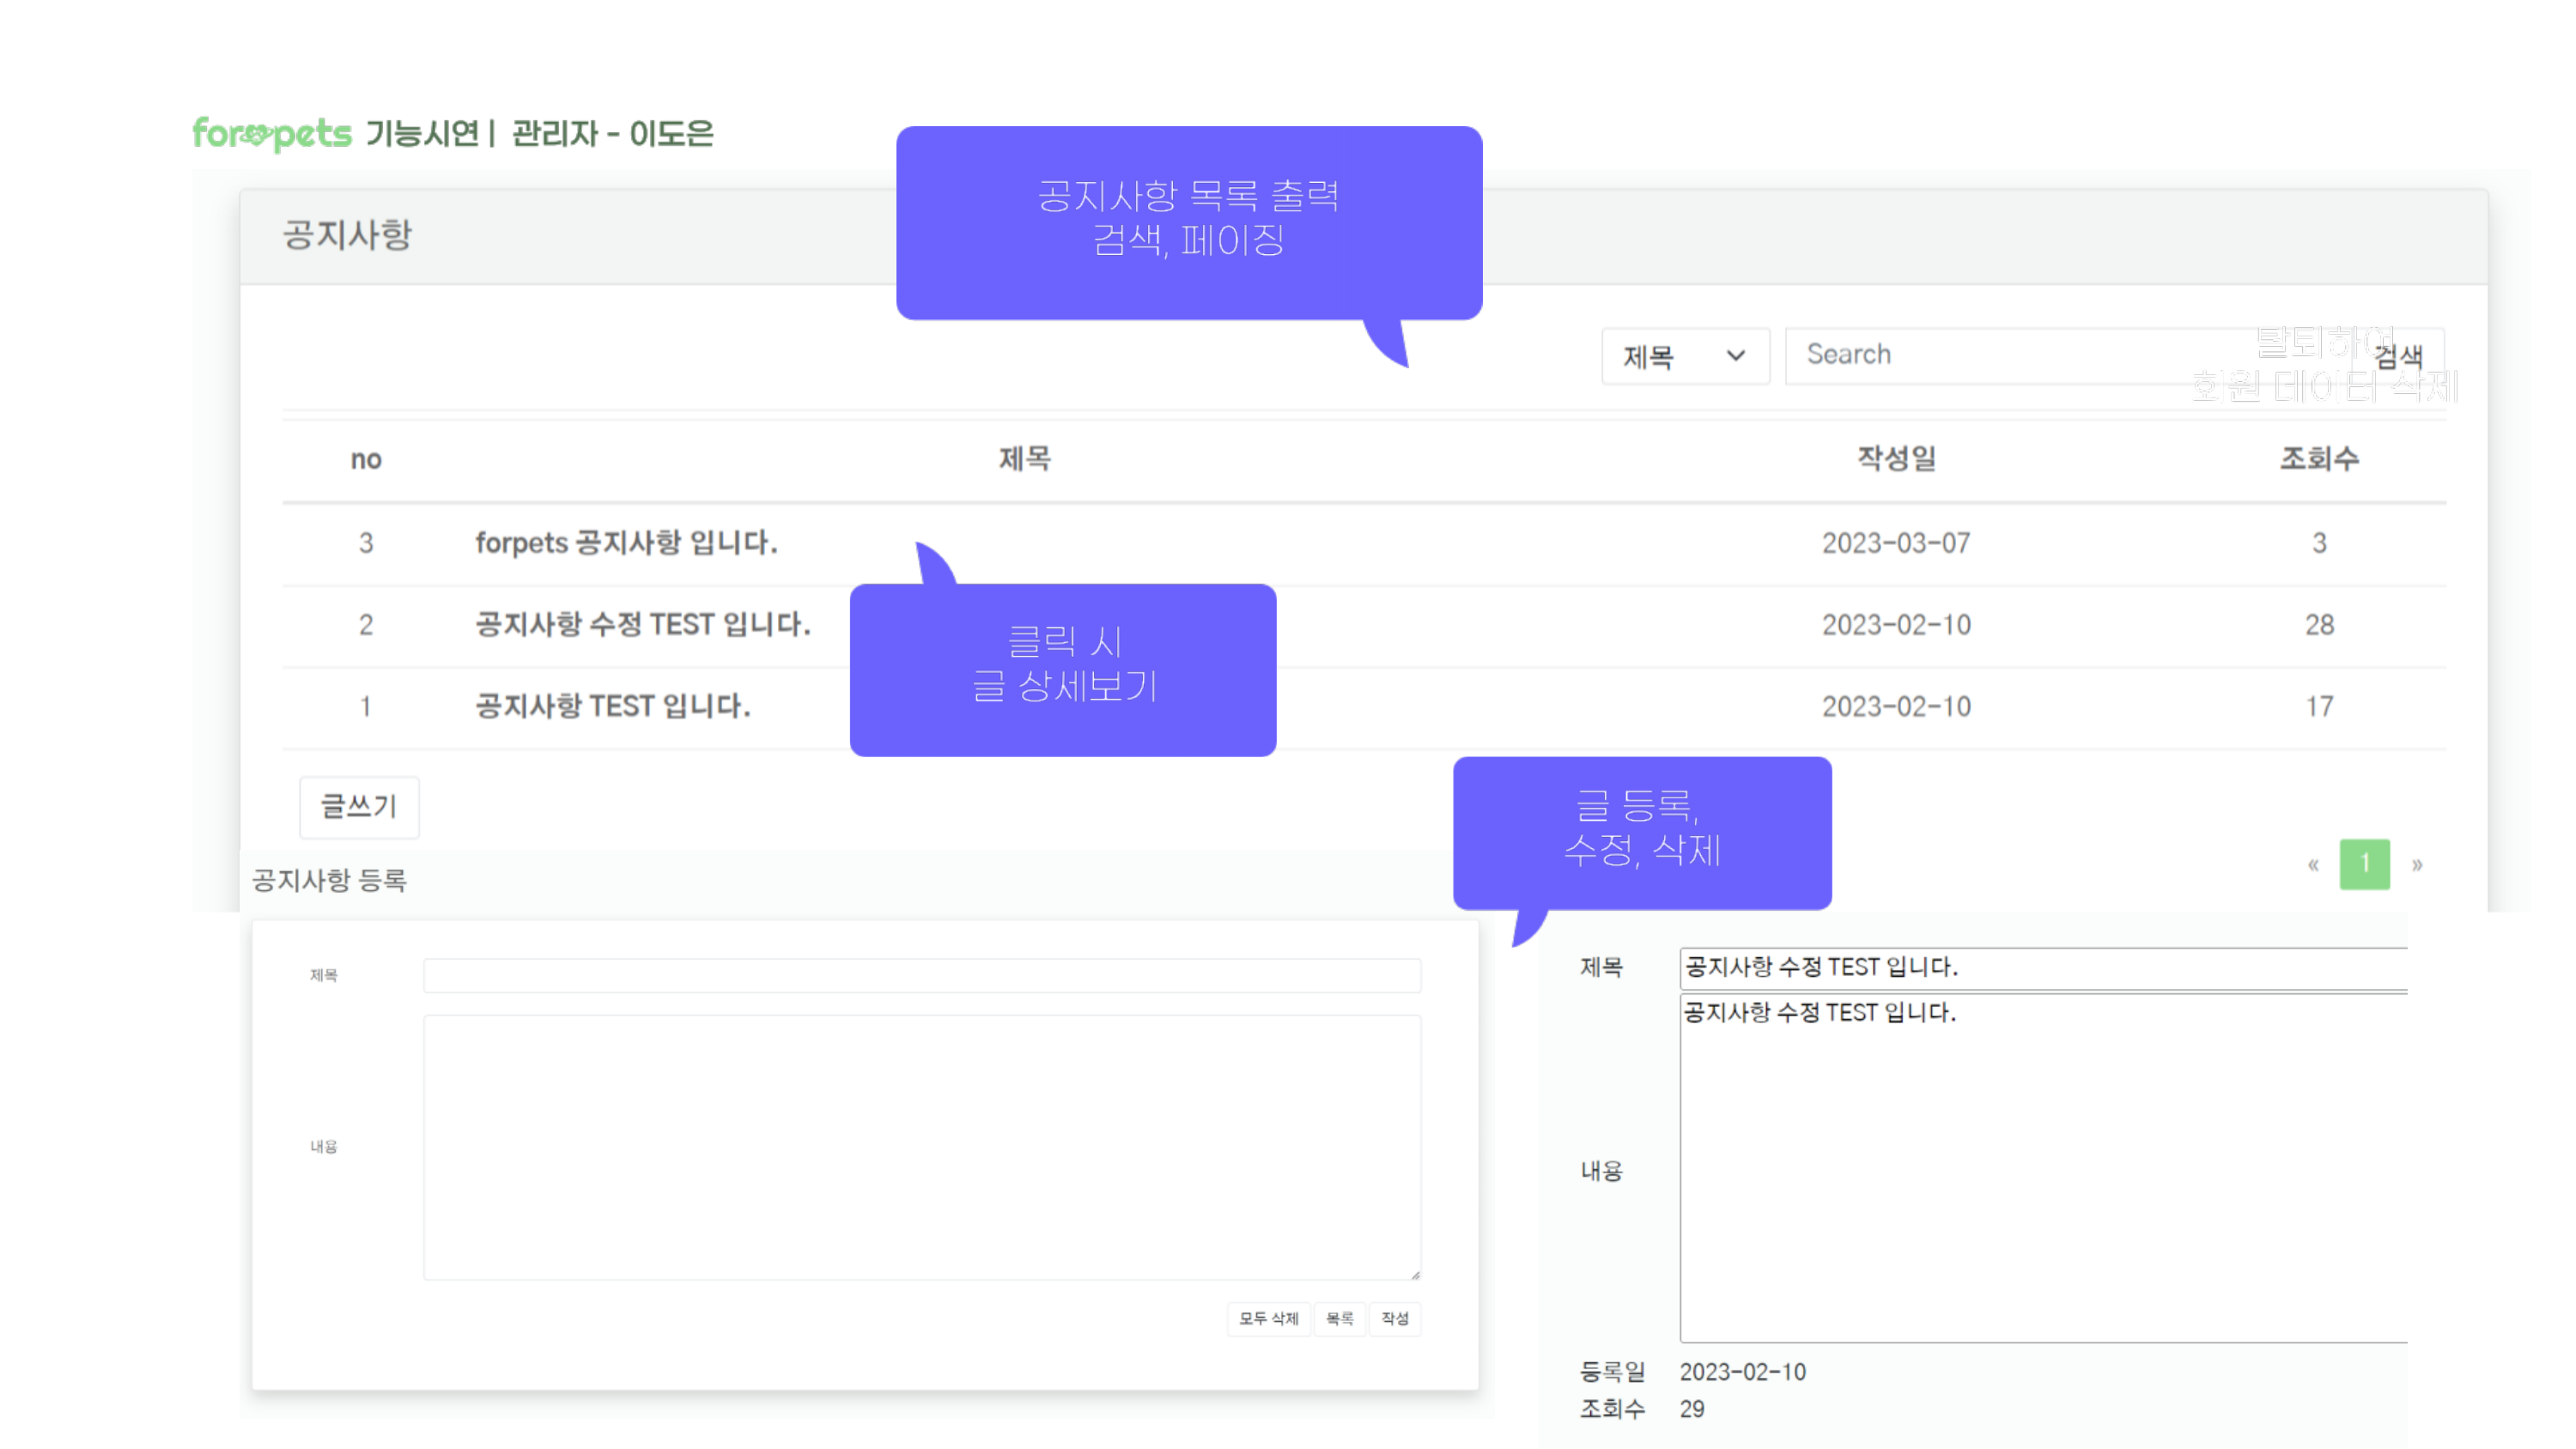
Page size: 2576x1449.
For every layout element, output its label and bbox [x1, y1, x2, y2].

picture [361, 112, 732, 162]
text_box [1453, 755, 1832, 949]
text_box [191, 114, 353, 156]
picture [1388, 779, 1741, 888]
text_box [239, 850, 1495, 1419]
picture [2072, 316, 2479, 421]
picture [811, 615, 1176, 720]
text_box [1537, 912, 2408, 1449]
text_box [191, 168, 2532, 912]
text_box [896, 126, 1484, 368]
picture [928, 170, 1358, 279]
text_box [849, 540, 1277, 757]
